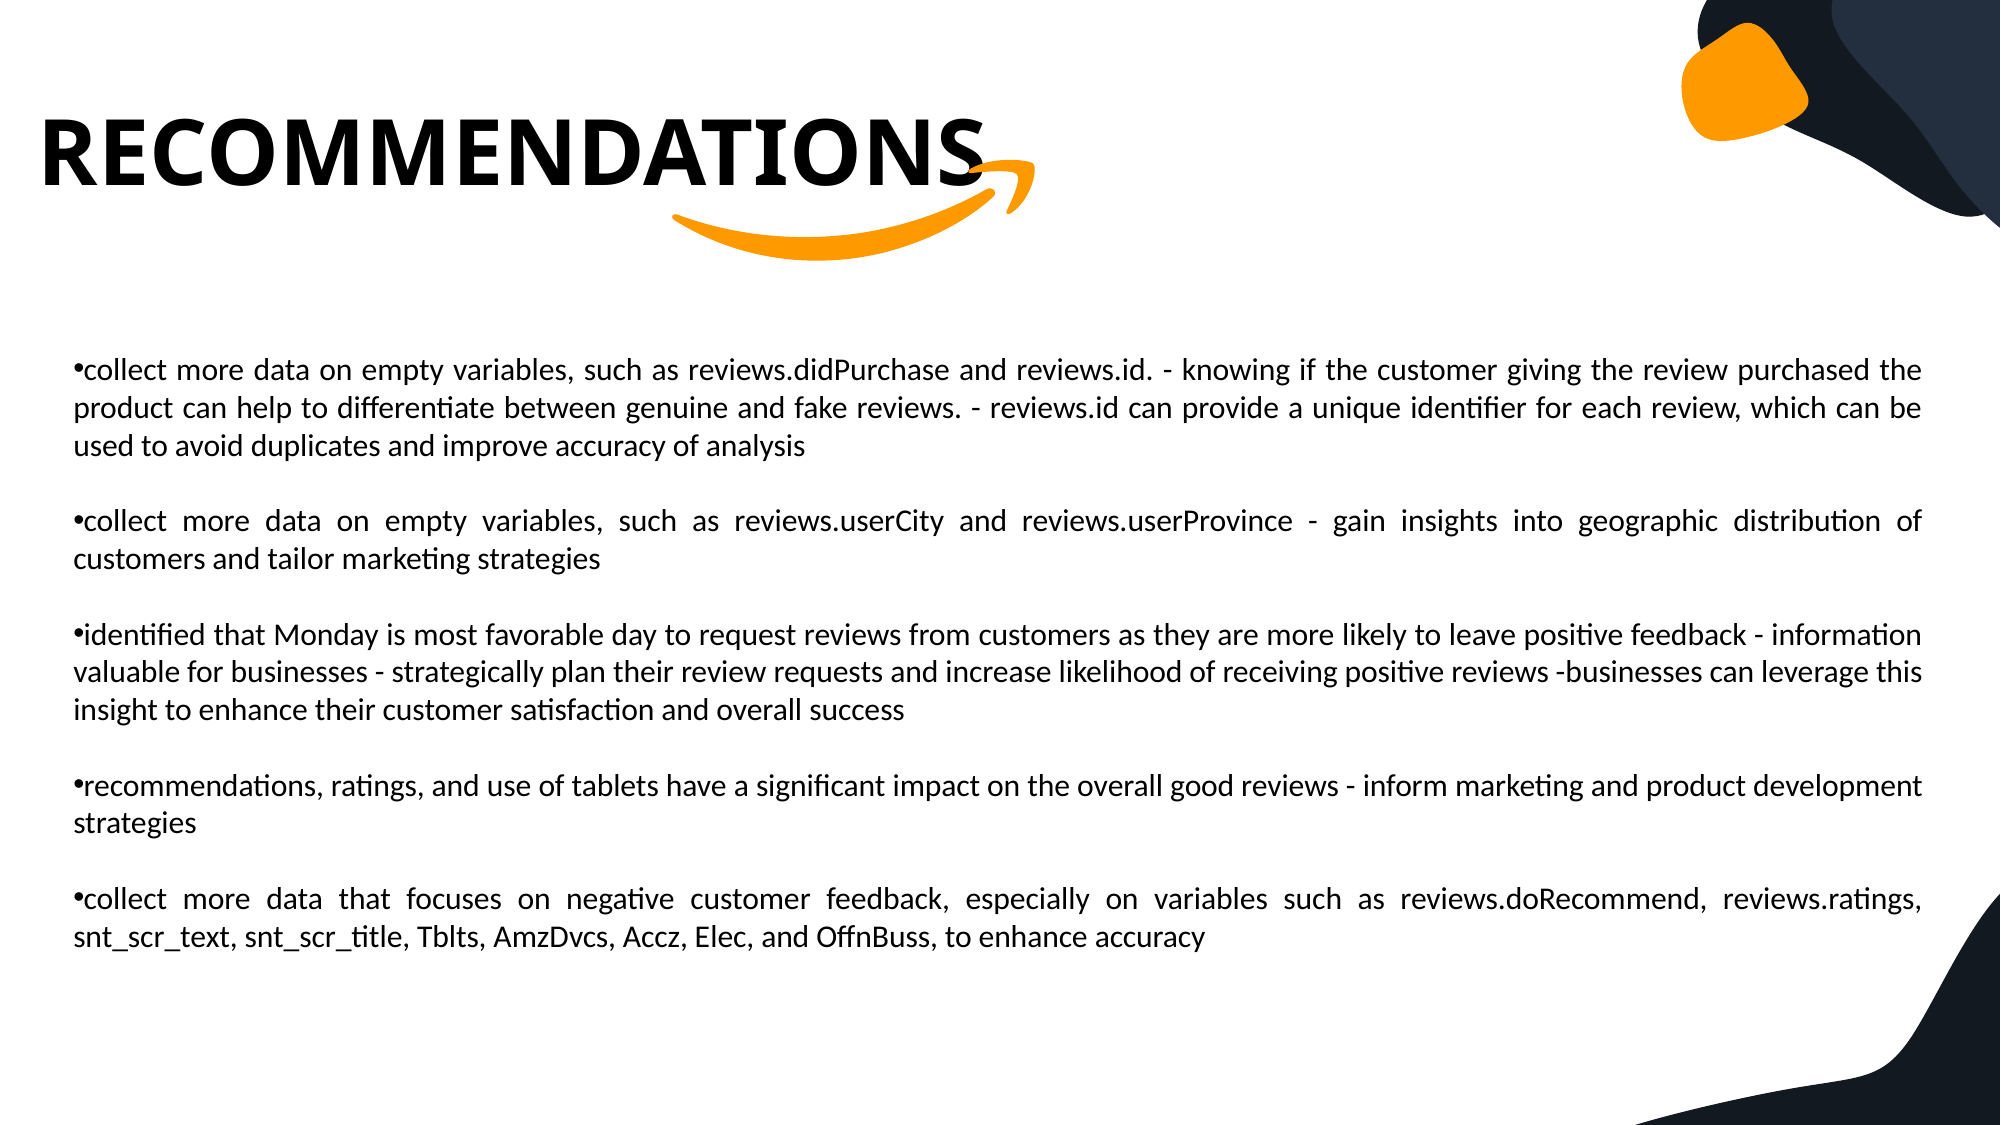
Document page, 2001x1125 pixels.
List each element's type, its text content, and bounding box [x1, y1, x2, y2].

text_box [1681, 34, 1724, 141]
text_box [1724, 0, 2000, 307]
text_box [1631, 892, 2000, 1125]
text_box collect more data on empty variables, such as reviews.didPurchase and reviews.id. - knowing if the customer giving the review purchased the product can help to differentiate between genuine and fake reviews. - reviews.id can provide a unique identifier for each review, which can be used to avoid duplicates and improve accuracy of analysis collect more data on empty variables, such as reviews.userCity and reviews.userProvince - gain insights into geographic distribution of customers and tailor marketing strategies identified that Monday is most favorable day to request reviews from customers as they are more likely to leave positive feedback - information valuable for businesses - strategically plan their review requests and increase likelihood of receiving positive reviews -businesses can leverage this insight to enhance their customer satisfaction and overall success recommendations, ratings, and use of tablets have a significant impact on the overall good reviews - inform marketing and product development strategies collect more data that focuses on negative customer feedback, especially on variables such as reviews.doRecommend, reviews.ratings, snt_scr_text, snt_scr_title, Tblts, AmzDvcs, Accz, Elec, and OffnBuss, to enhance accuracy [58, 341, 1940, 966]
text_box [672, 188, 996, 261]
text_box RECOMMENDATIONS [23, 99, 1004, 236]
text_box [968, 159, 1035, 214]
